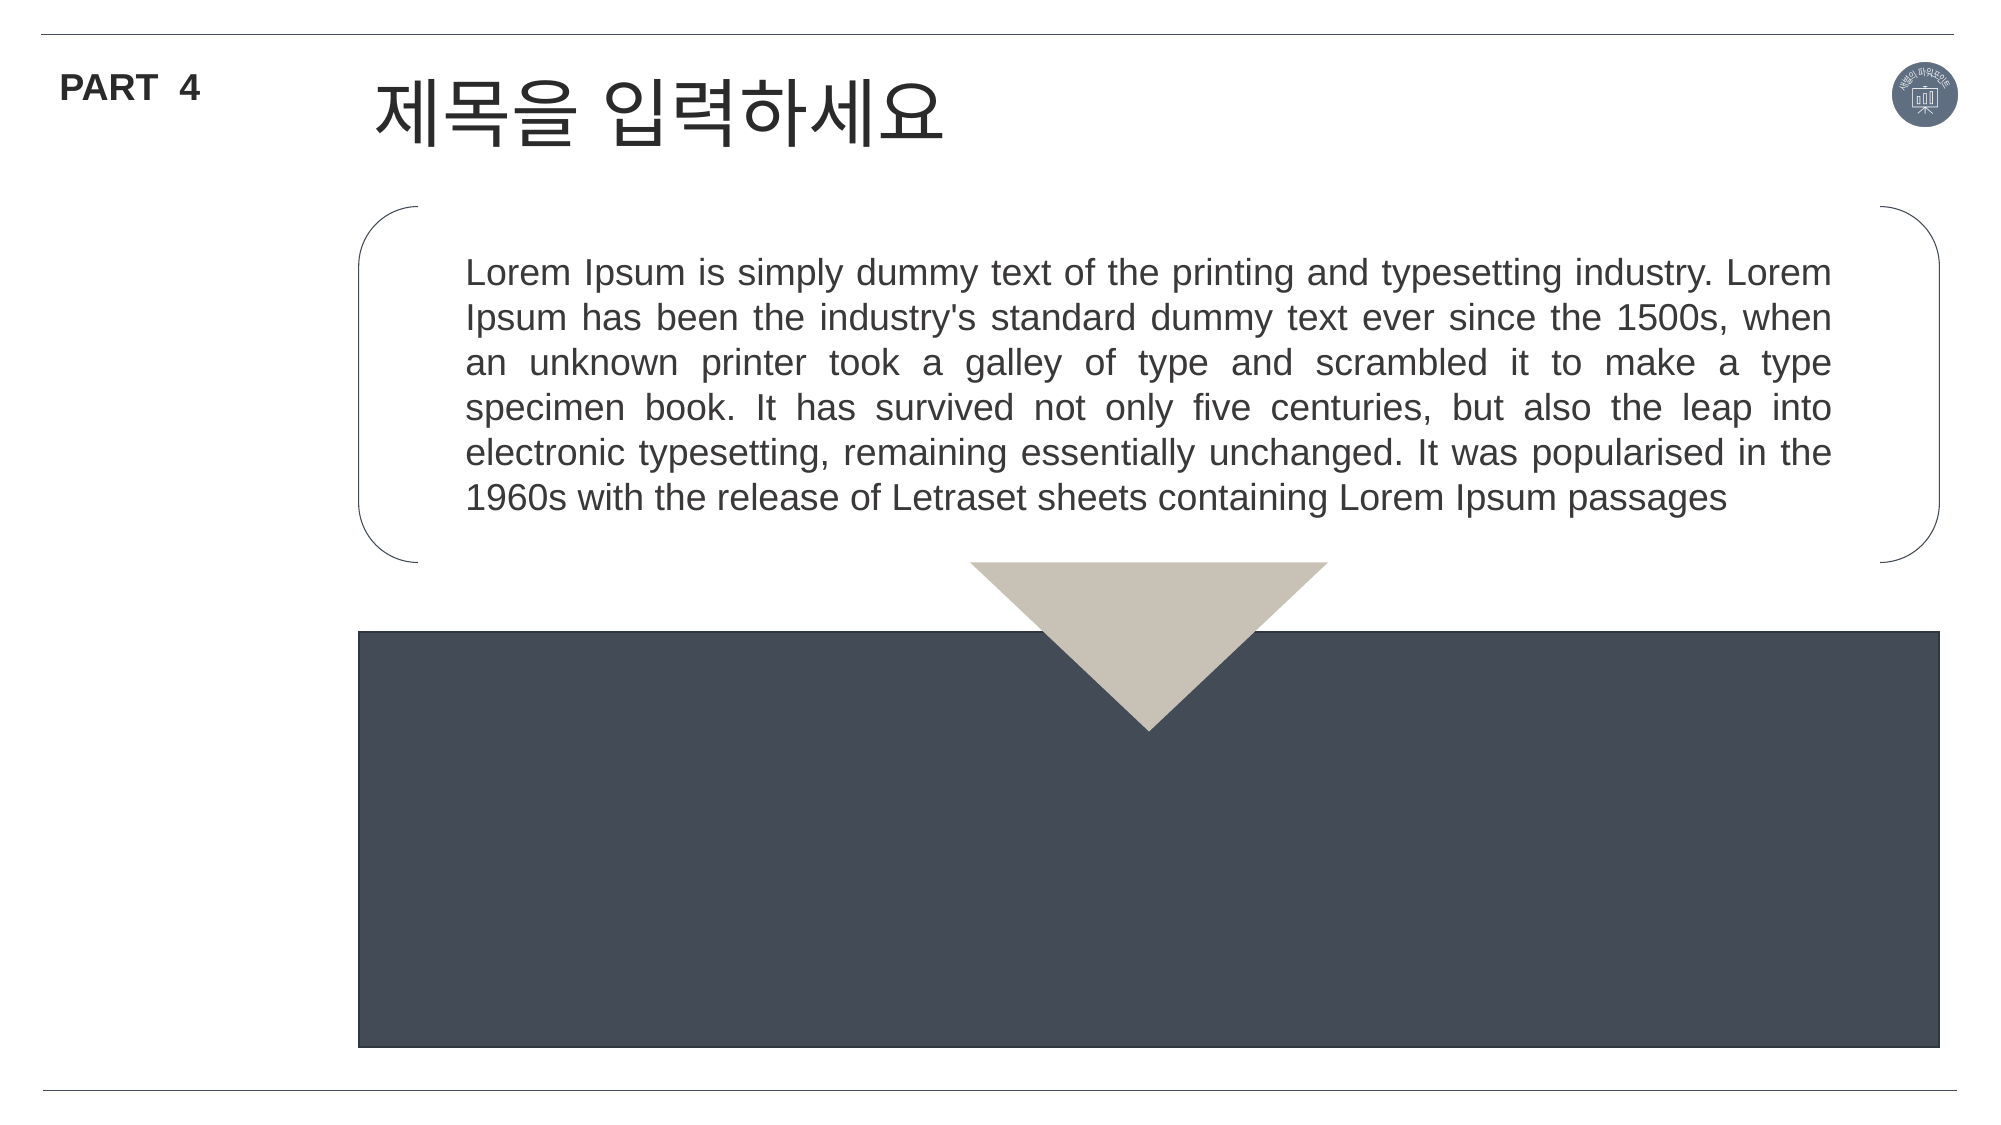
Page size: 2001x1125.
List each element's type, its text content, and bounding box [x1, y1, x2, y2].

text_box [358, 205, 1940, 564]
text_box PART 4 [44, 55, 235, 116]
text_box Lorem Ipsum is simply dummy text of the printing and typesetting industry. Lorem Ipsum has been the industry's standard dummy text ever since the 1500s, when an unknown printer took a galley of type and scrambled it to make a type specimen book. It has survived not only five centuries, but also the leap into electronic typesetting, remaining essentially unchanged. It was popularised in the 1960s with the release of Letraset sheets containing Lorem Ipsum passages [450, 240, 1848, 526]
text_box 제목을 입력하세요 [358, 59, 1000, 165]
text_box [967, 561, 1331, 733]
text_box [358, 631, 1940, 1048]
picture [1892, 62, 1958, 127]
